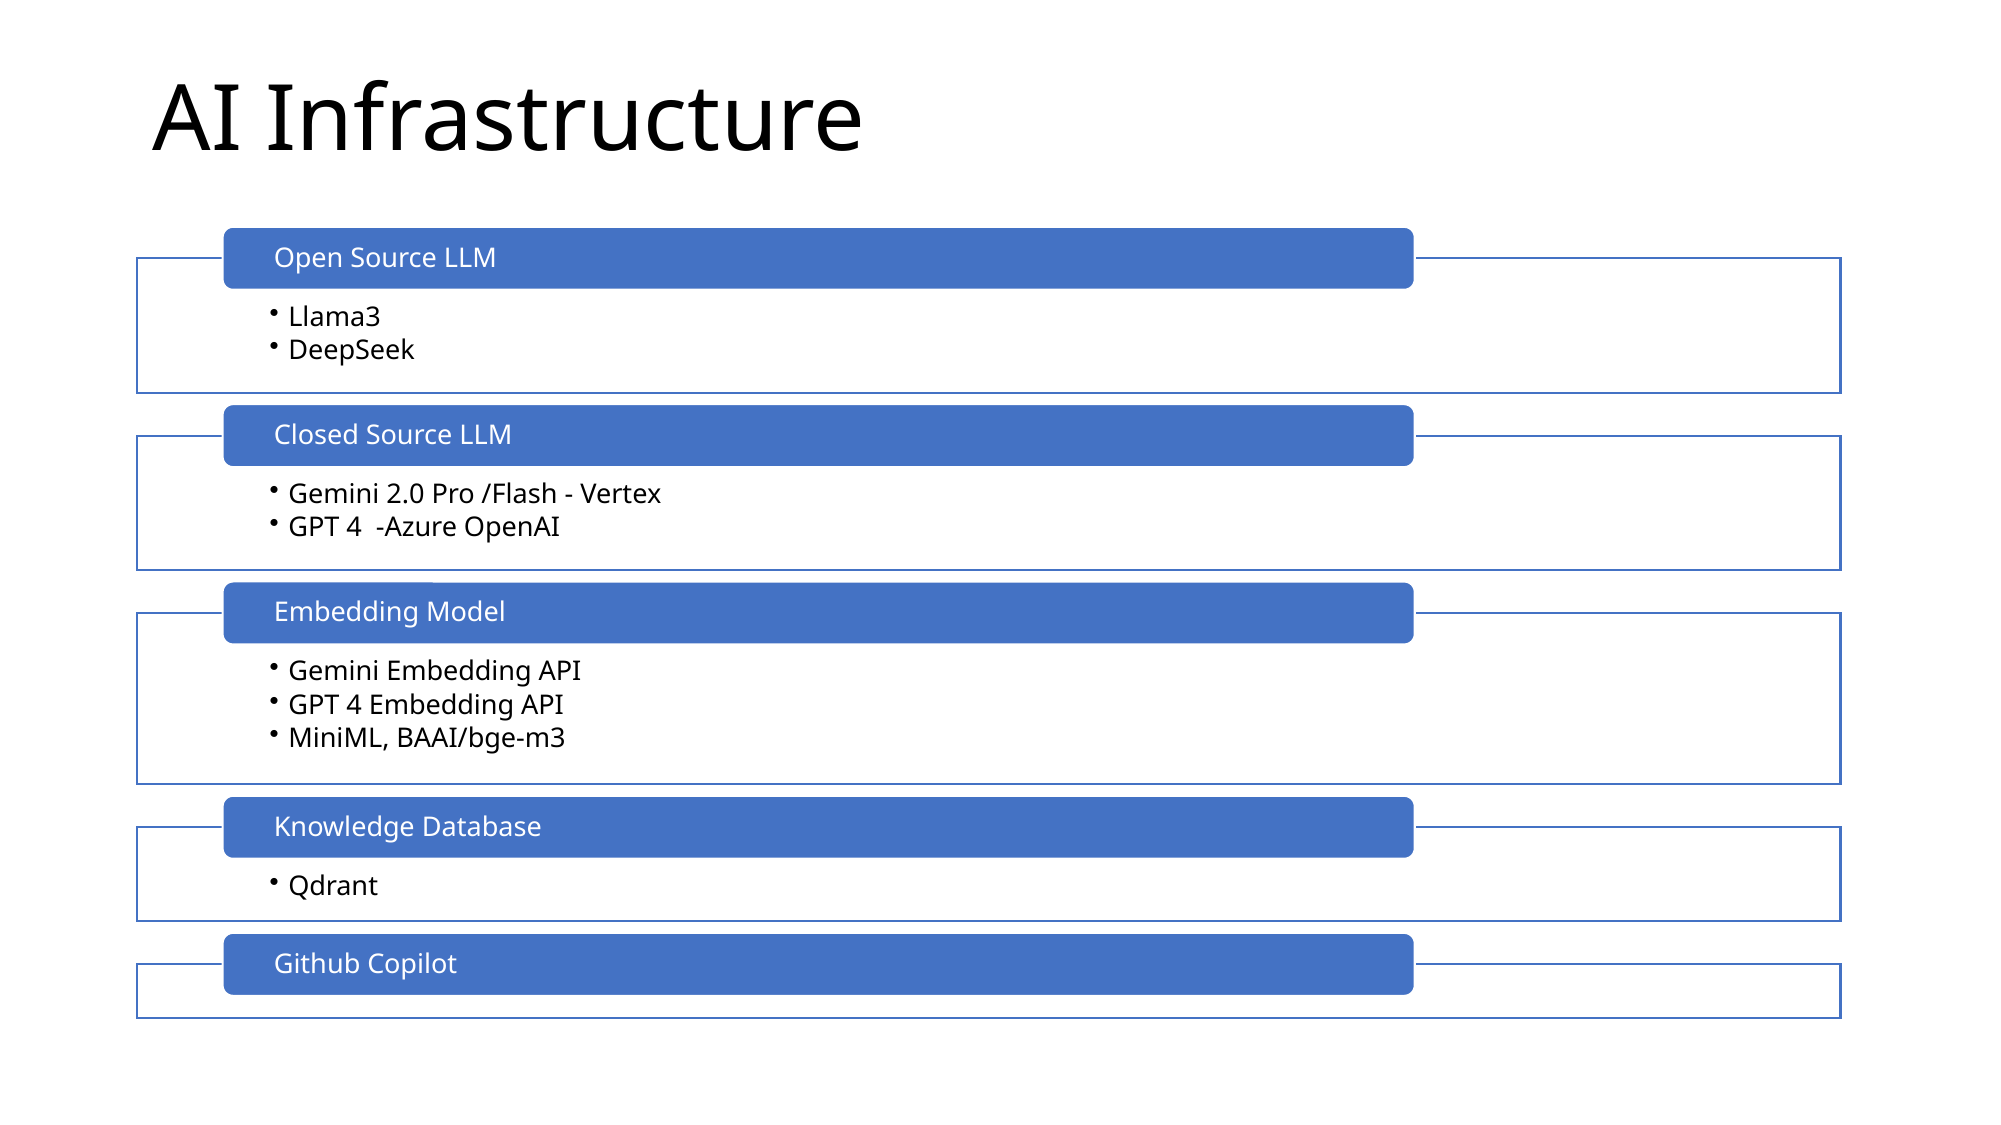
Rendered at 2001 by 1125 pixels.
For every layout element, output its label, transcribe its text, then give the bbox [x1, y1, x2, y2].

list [137, 219, 1841, 1026]
title AI Infrastructure [137, 31, 1861, 210]
